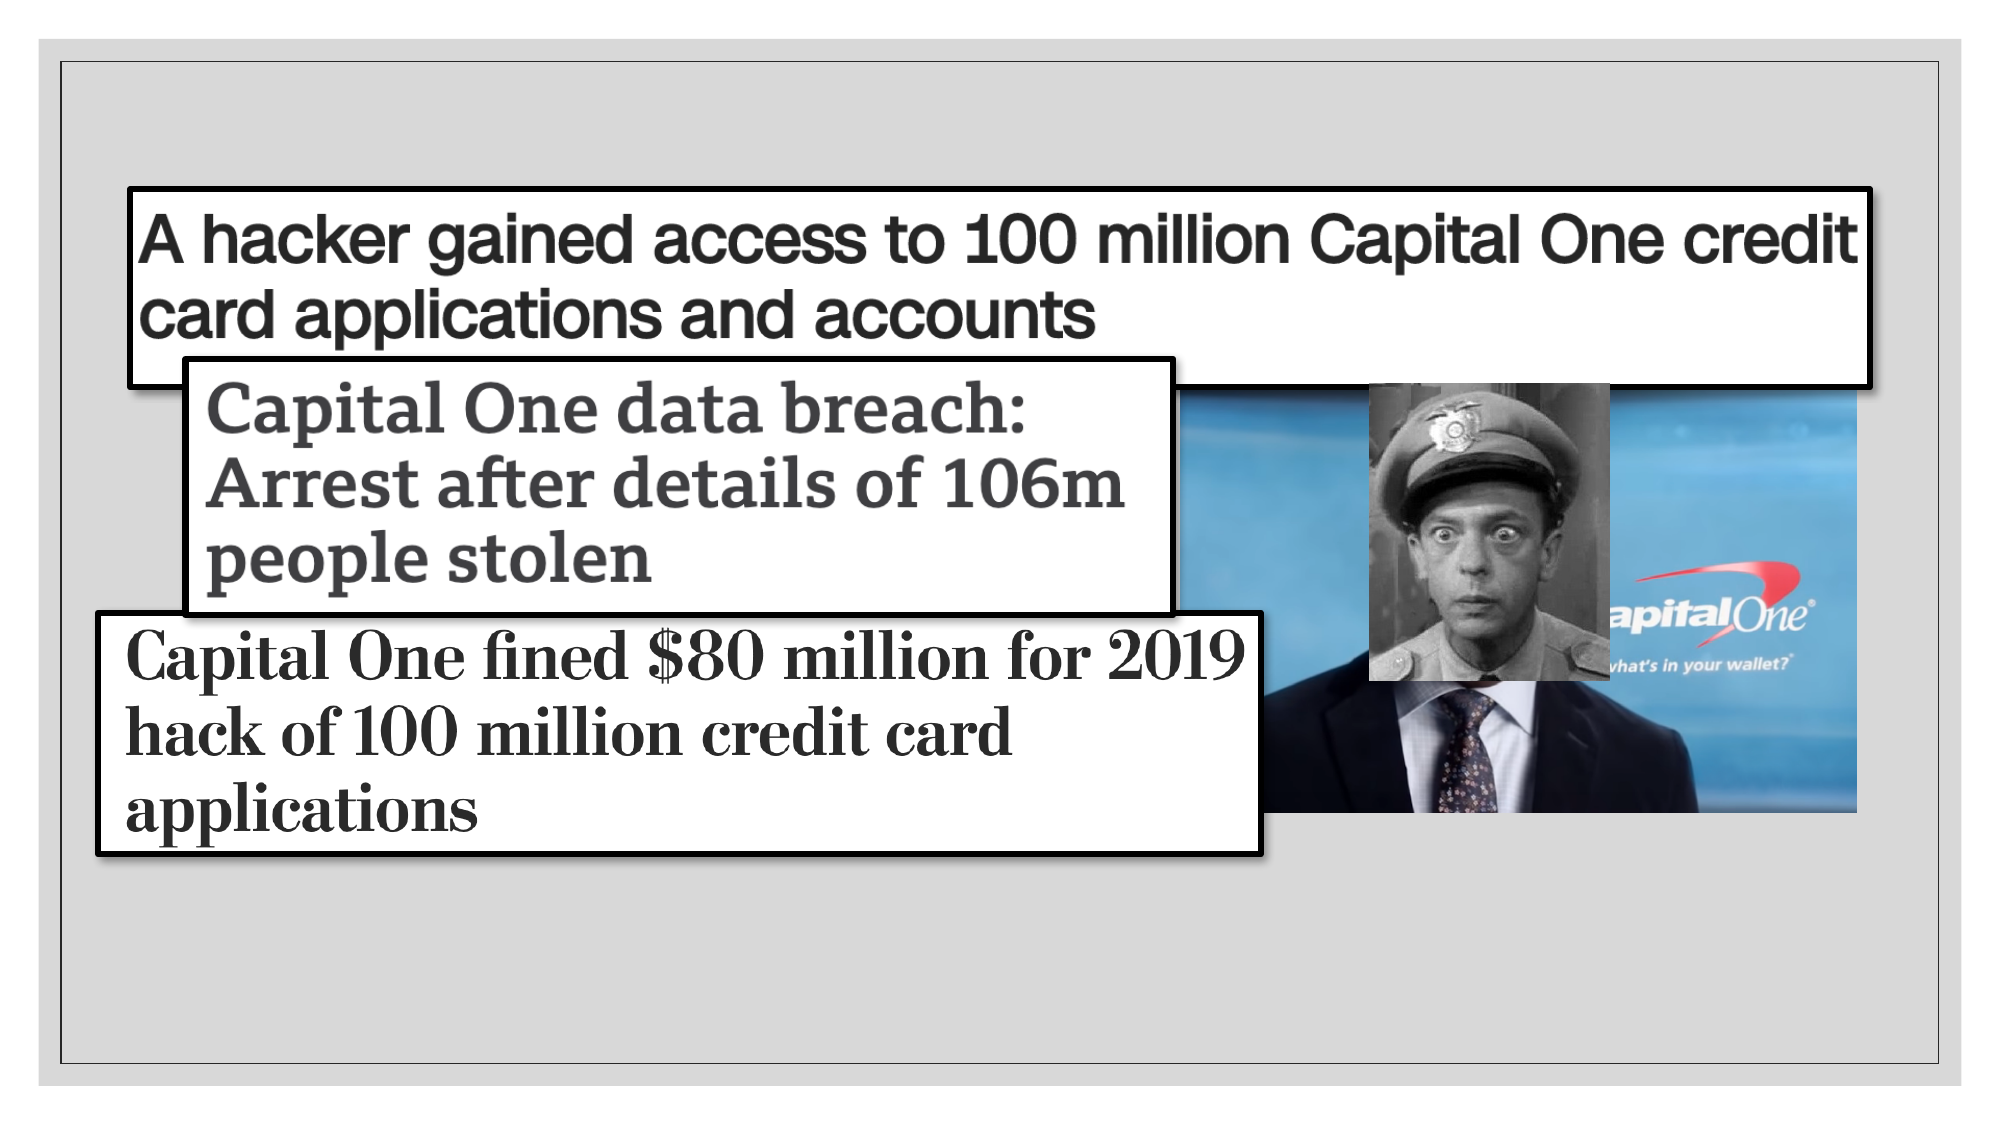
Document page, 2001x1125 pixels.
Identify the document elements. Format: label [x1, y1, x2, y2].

picture [101, 192, 1867, 852]
